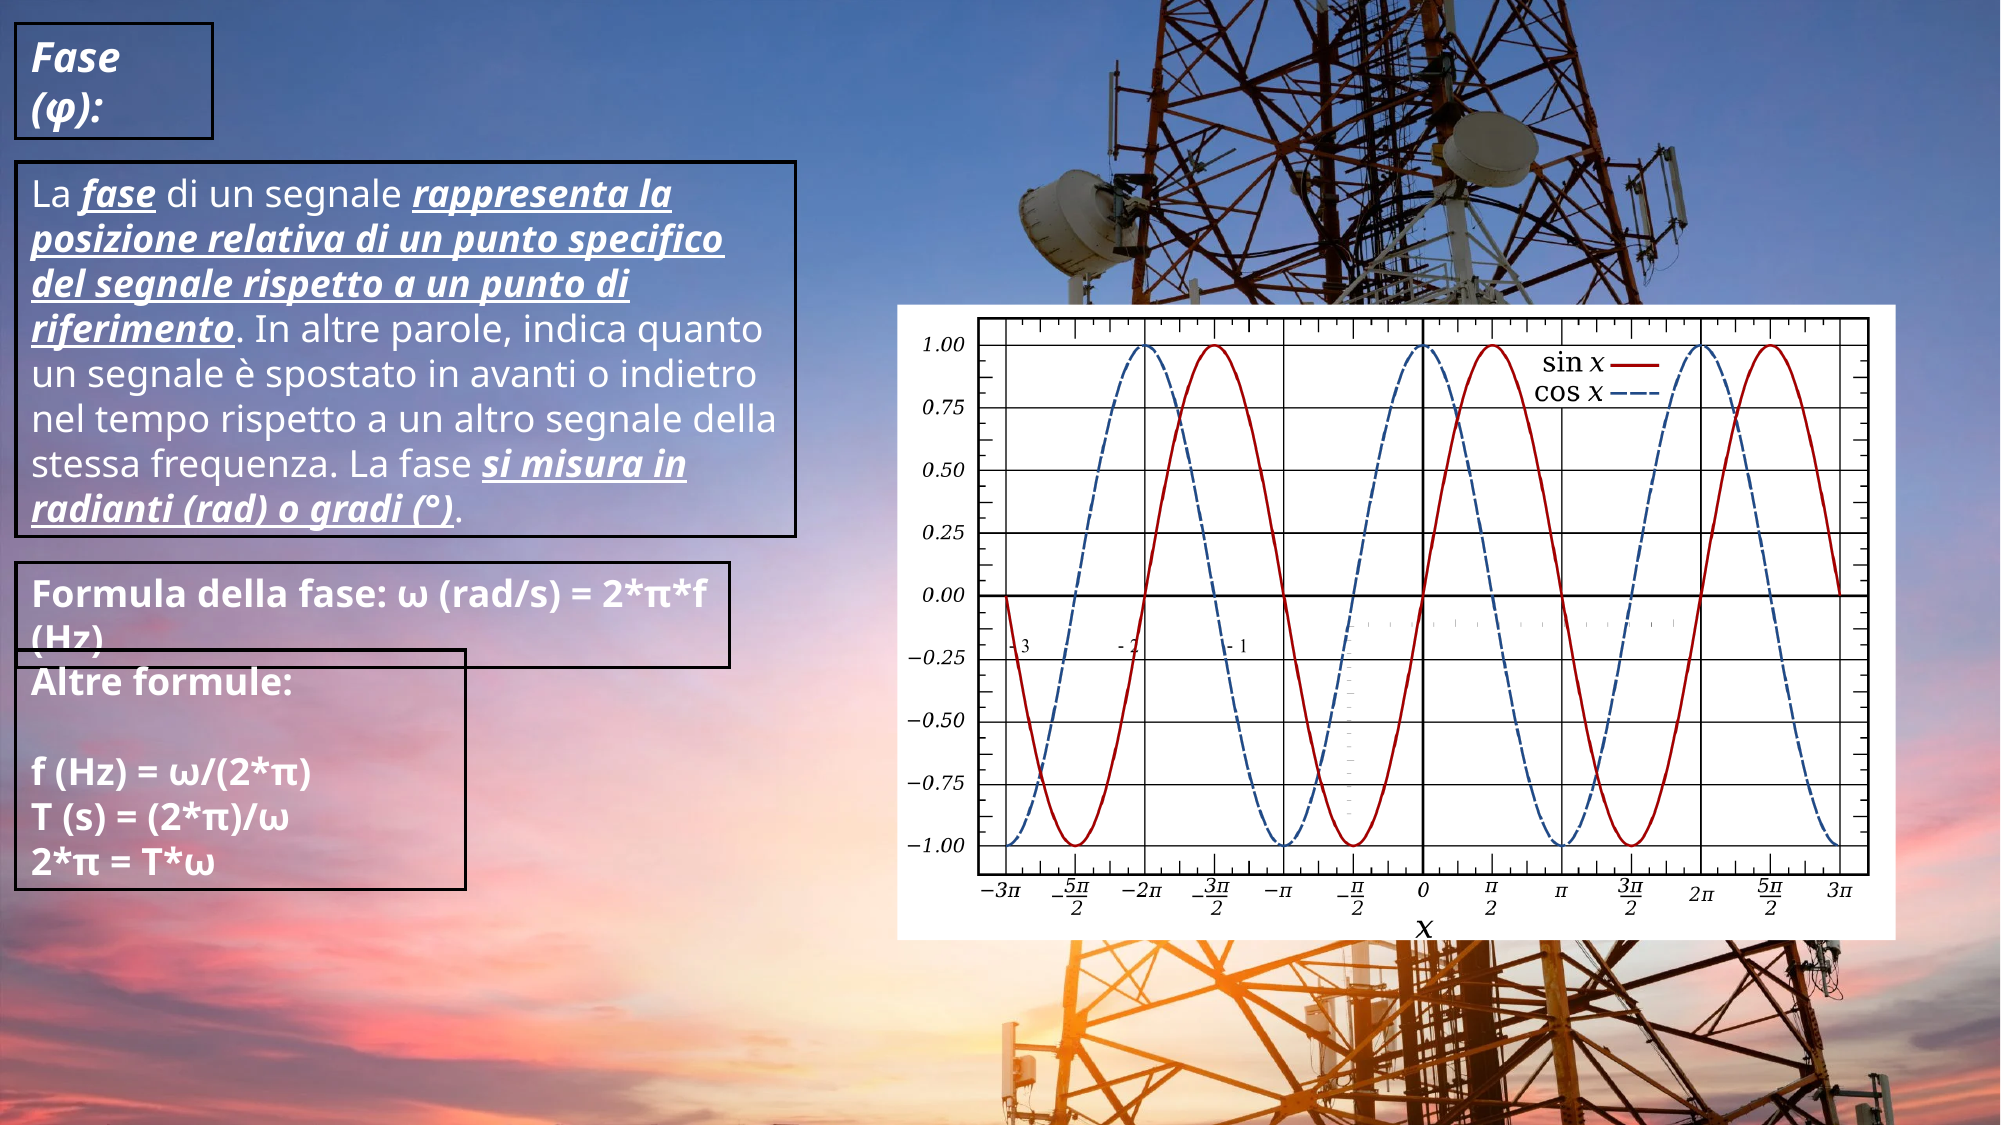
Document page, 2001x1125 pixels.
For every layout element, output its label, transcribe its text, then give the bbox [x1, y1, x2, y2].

picture [0, 0, 2001, 1125]
text_box Altre formule: f (Hz) = ω/(2*π)​​​ T (s) = (2*π)/ω​​ 2*π = T*ω​ [14, 648, 467, 891]
text_box Fase (φ): [14, 22, 214, 140]
text_box La fase di un segnale rappresenta la posizione relativa di un punto specifico del segnale rispetto a un punto di riferimento. In altre parole, indica quanto un segnale è spostato in avanti o indietro nel tempo rispetto a un altro segnale della stessa frequenza. La fase si misura in radianti (rad) o gradi (°). [14, 160, 797, 538]
text_box Formula della fase: ω (rad/s) = 2*π*f (Hz)​​ [14, 561, 731, 669]
